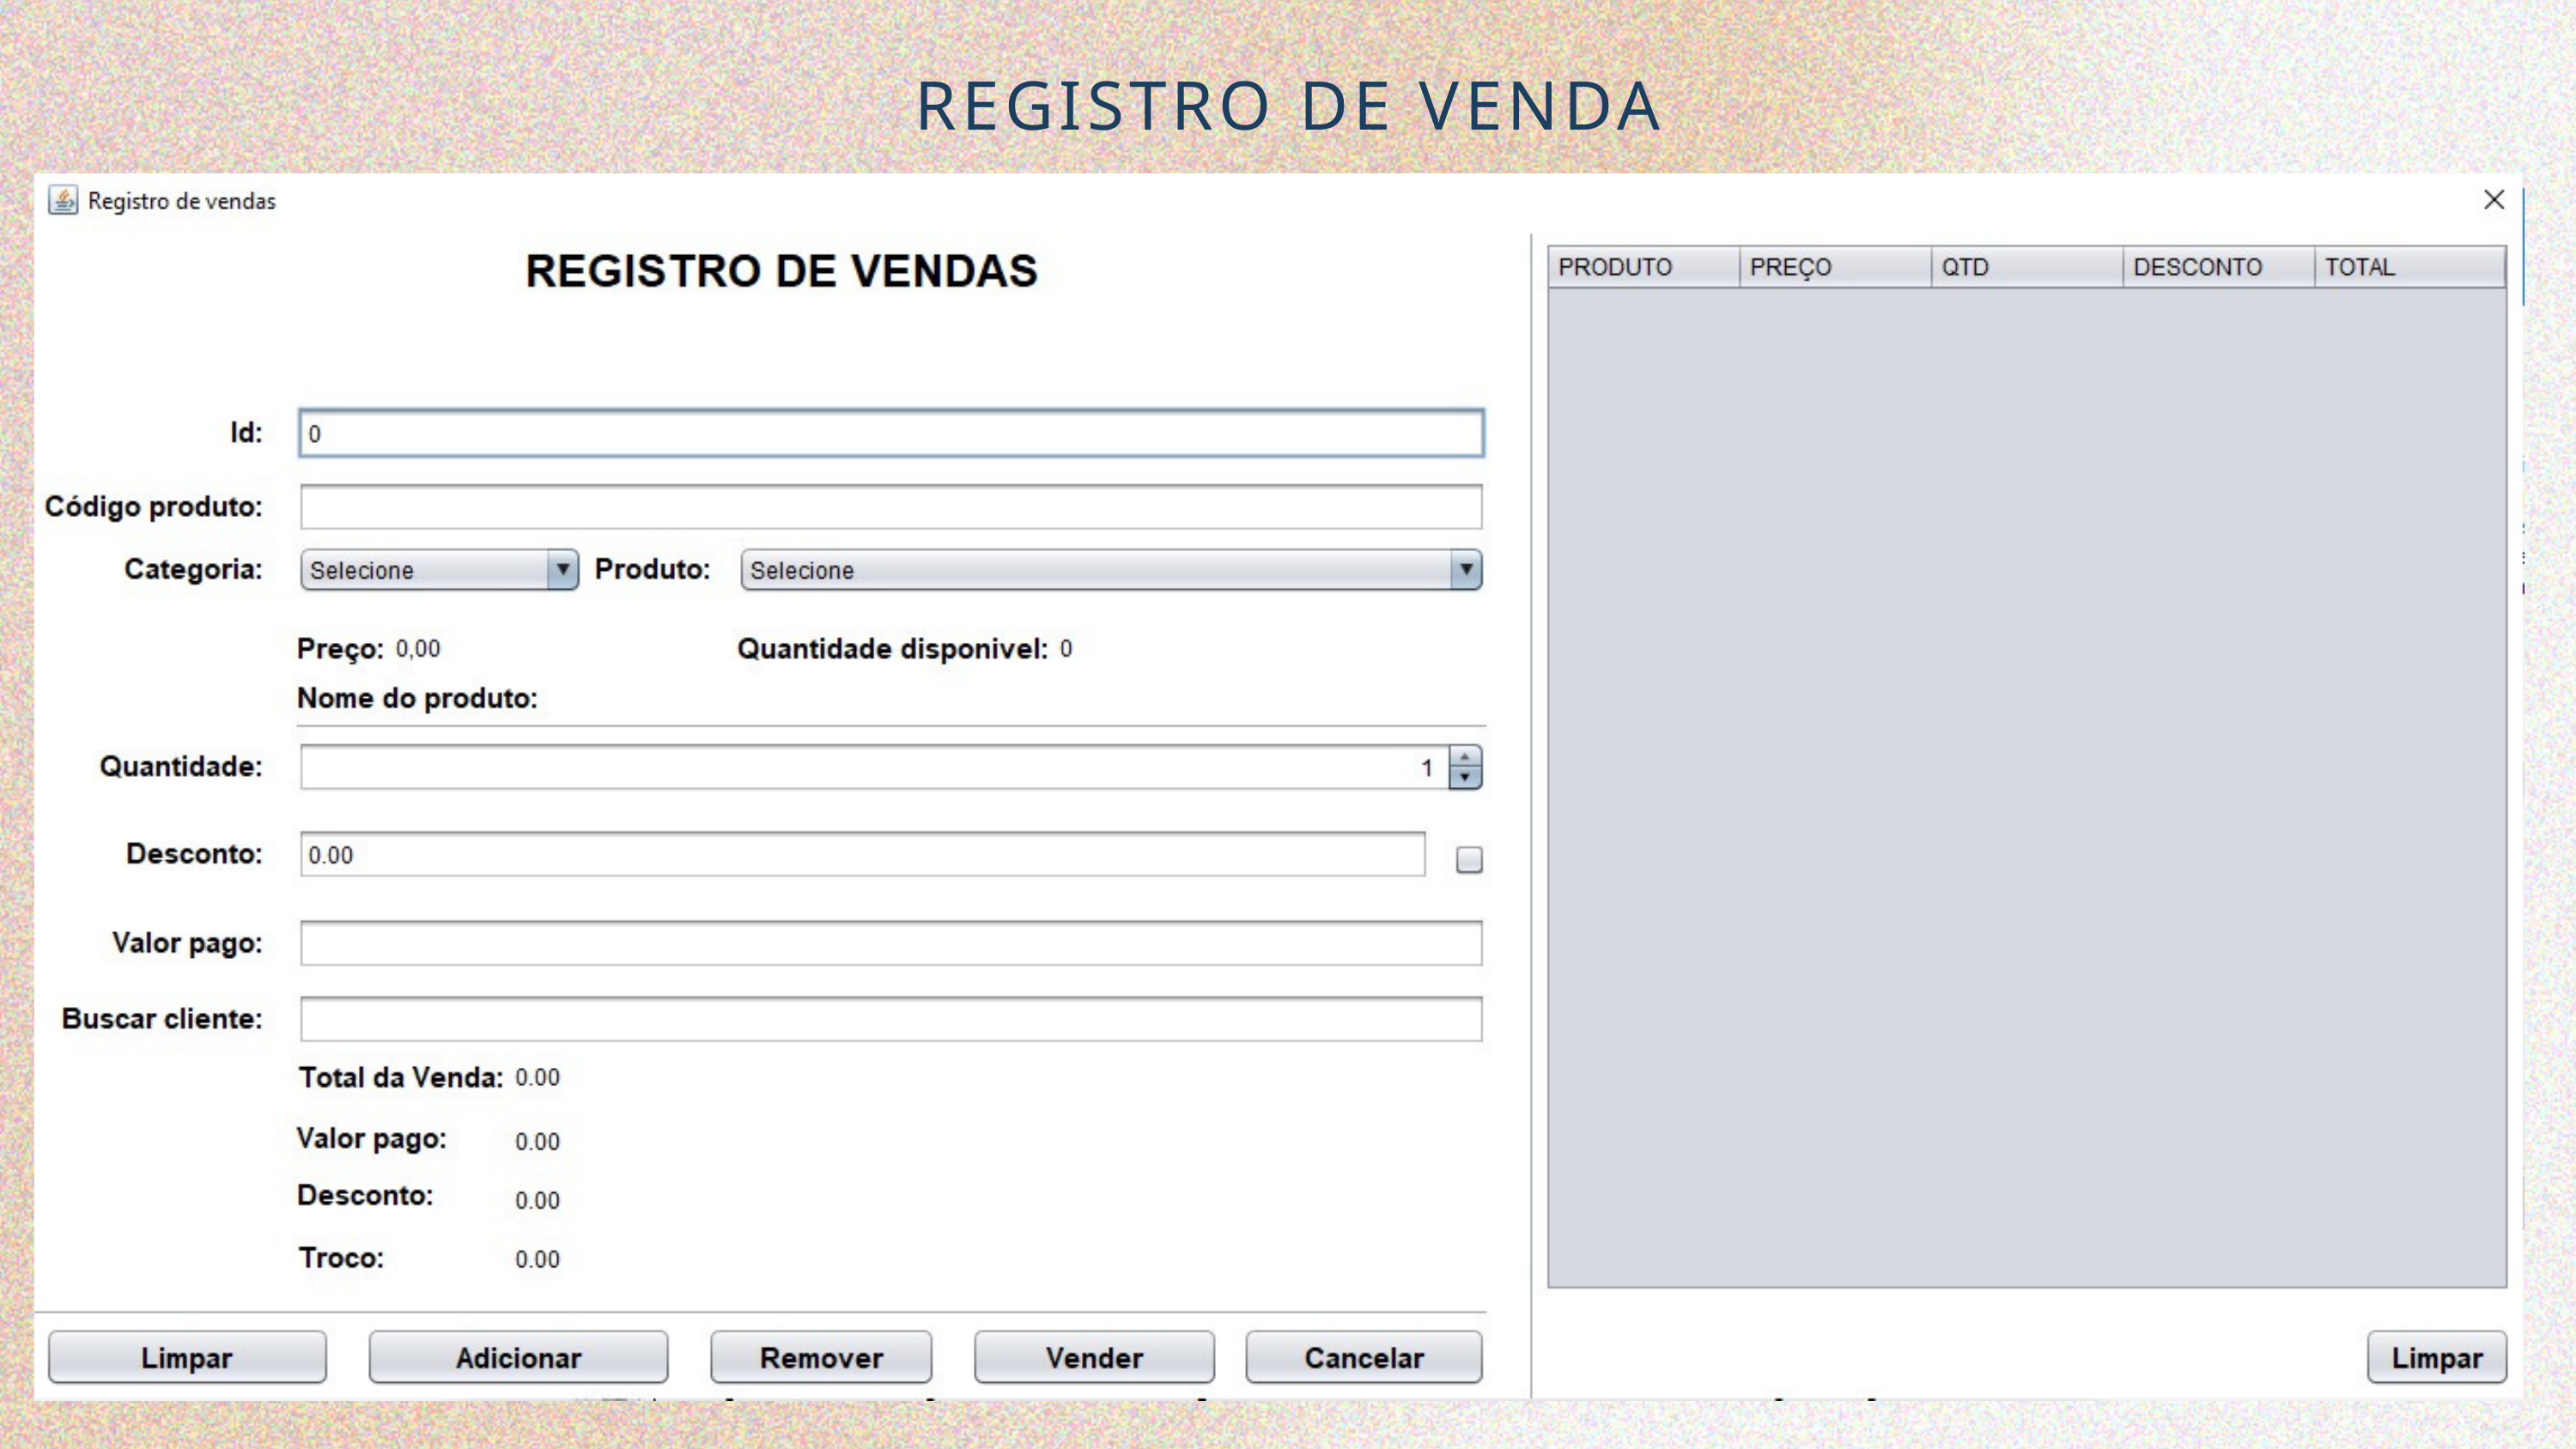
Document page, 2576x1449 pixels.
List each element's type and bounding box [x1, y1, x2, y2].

text_box [0, 0, 2576, 1449]
